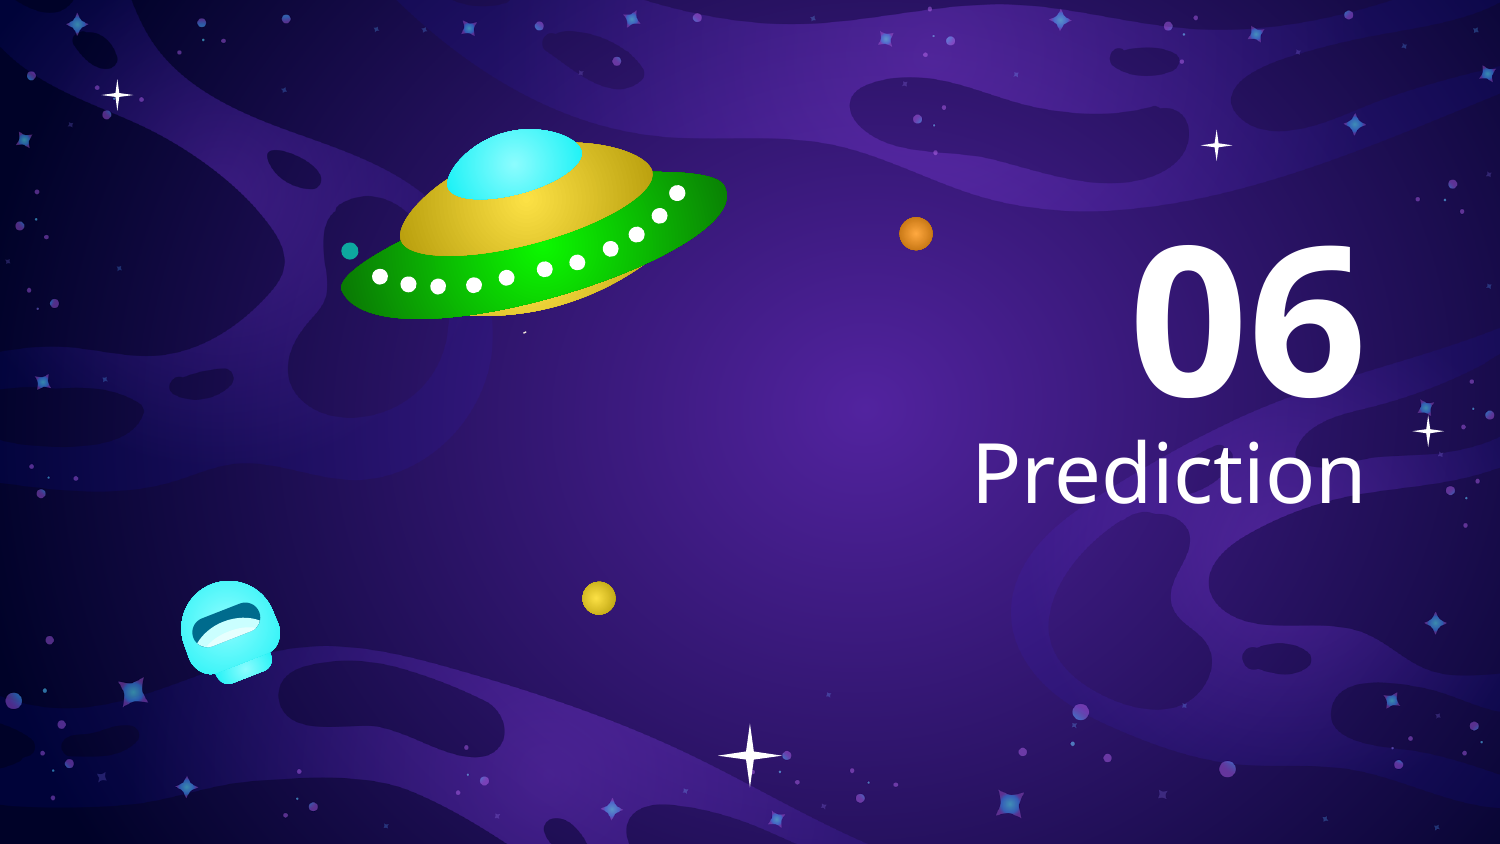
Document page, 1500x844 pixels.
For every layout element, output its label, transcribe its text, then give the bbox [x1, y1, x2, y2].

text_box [336, 129, 751, 339]
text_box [181, 580, 278, 681]
picture [0, 0, 1500, 844]
text_box [717, 723, 783, 788]
text_box [101, 79, 134, 111]
text_box [1200, 129, 1233, 162]
text_box [582, 581, 616, 615]
text_box [1412, 415, 1445, 448]
title 06 [823, 208, 1383, 418]
title Prediction [823, 418, 1383, 523]
text_box [899, 217, 933, 251]
